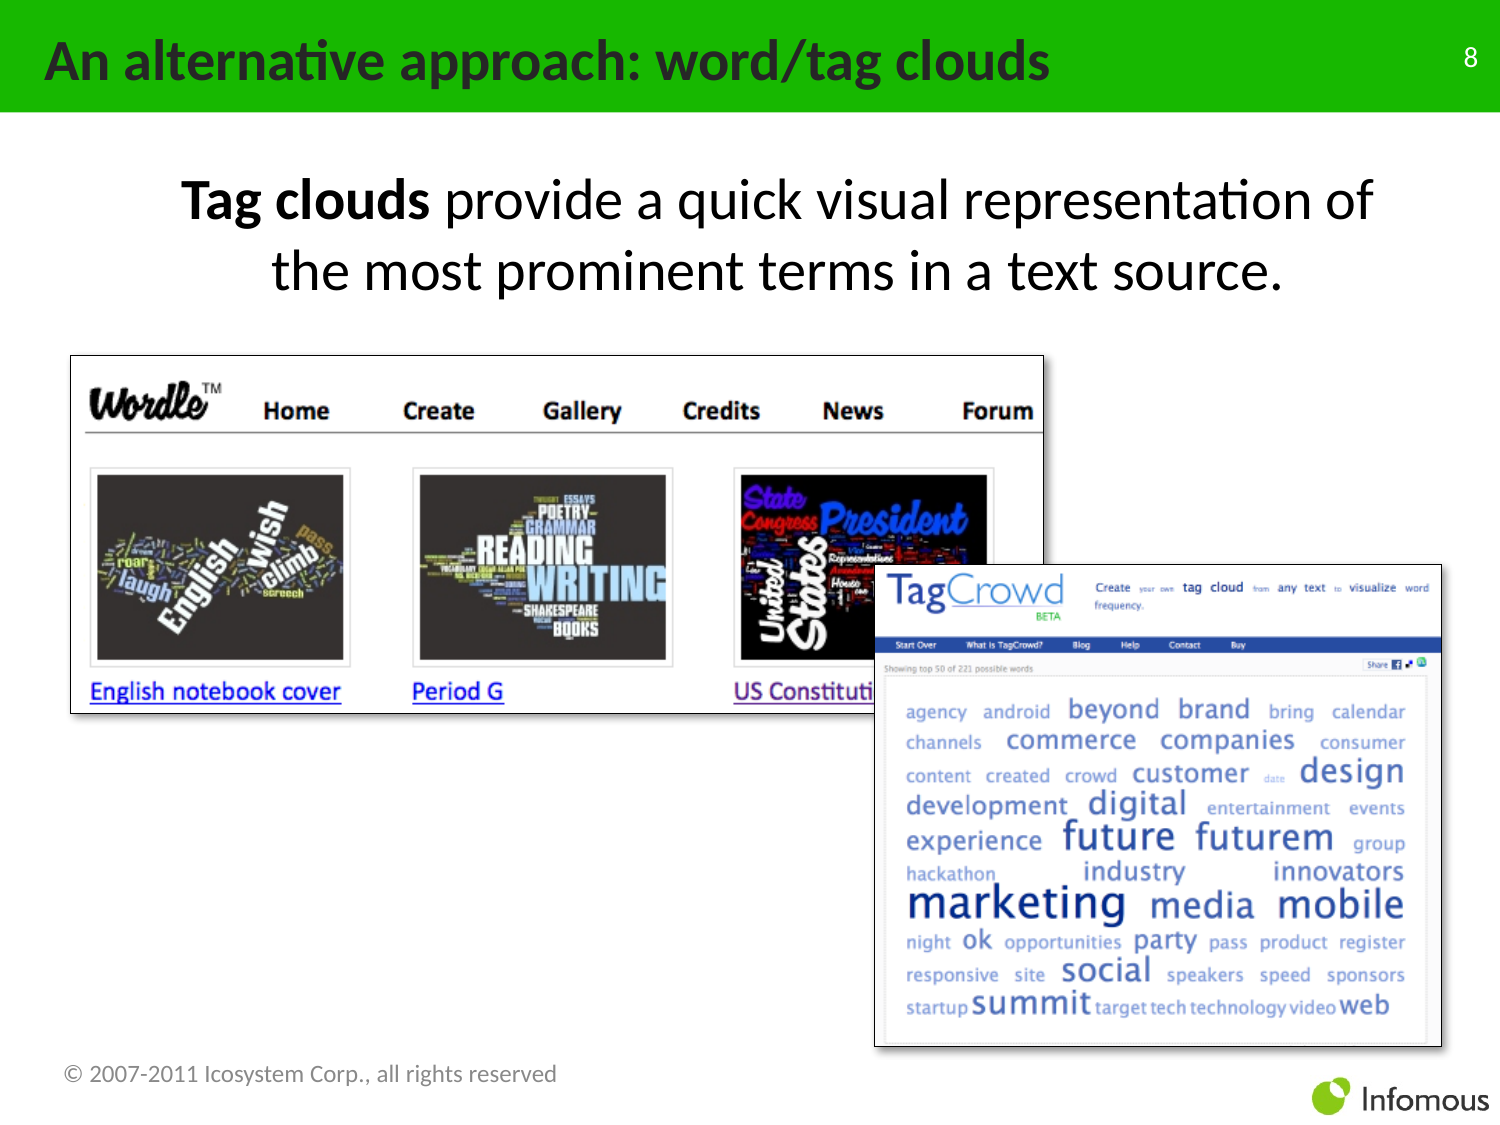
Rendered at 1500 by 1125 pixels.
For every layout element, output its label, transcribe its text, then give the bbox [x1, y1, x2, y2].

slide_number 8 [1412, 26, 1494, 87]
picture [1310, 1075, 1490, 1116]
title An alternative approach: word/tag clouds [28, 10, 1380, 104]
picture [70, 355, 1442, 1048]
list Tag clouds provide a quick visual representation of the most prominent terms in a text source. [74, 153, 1426, 326]
